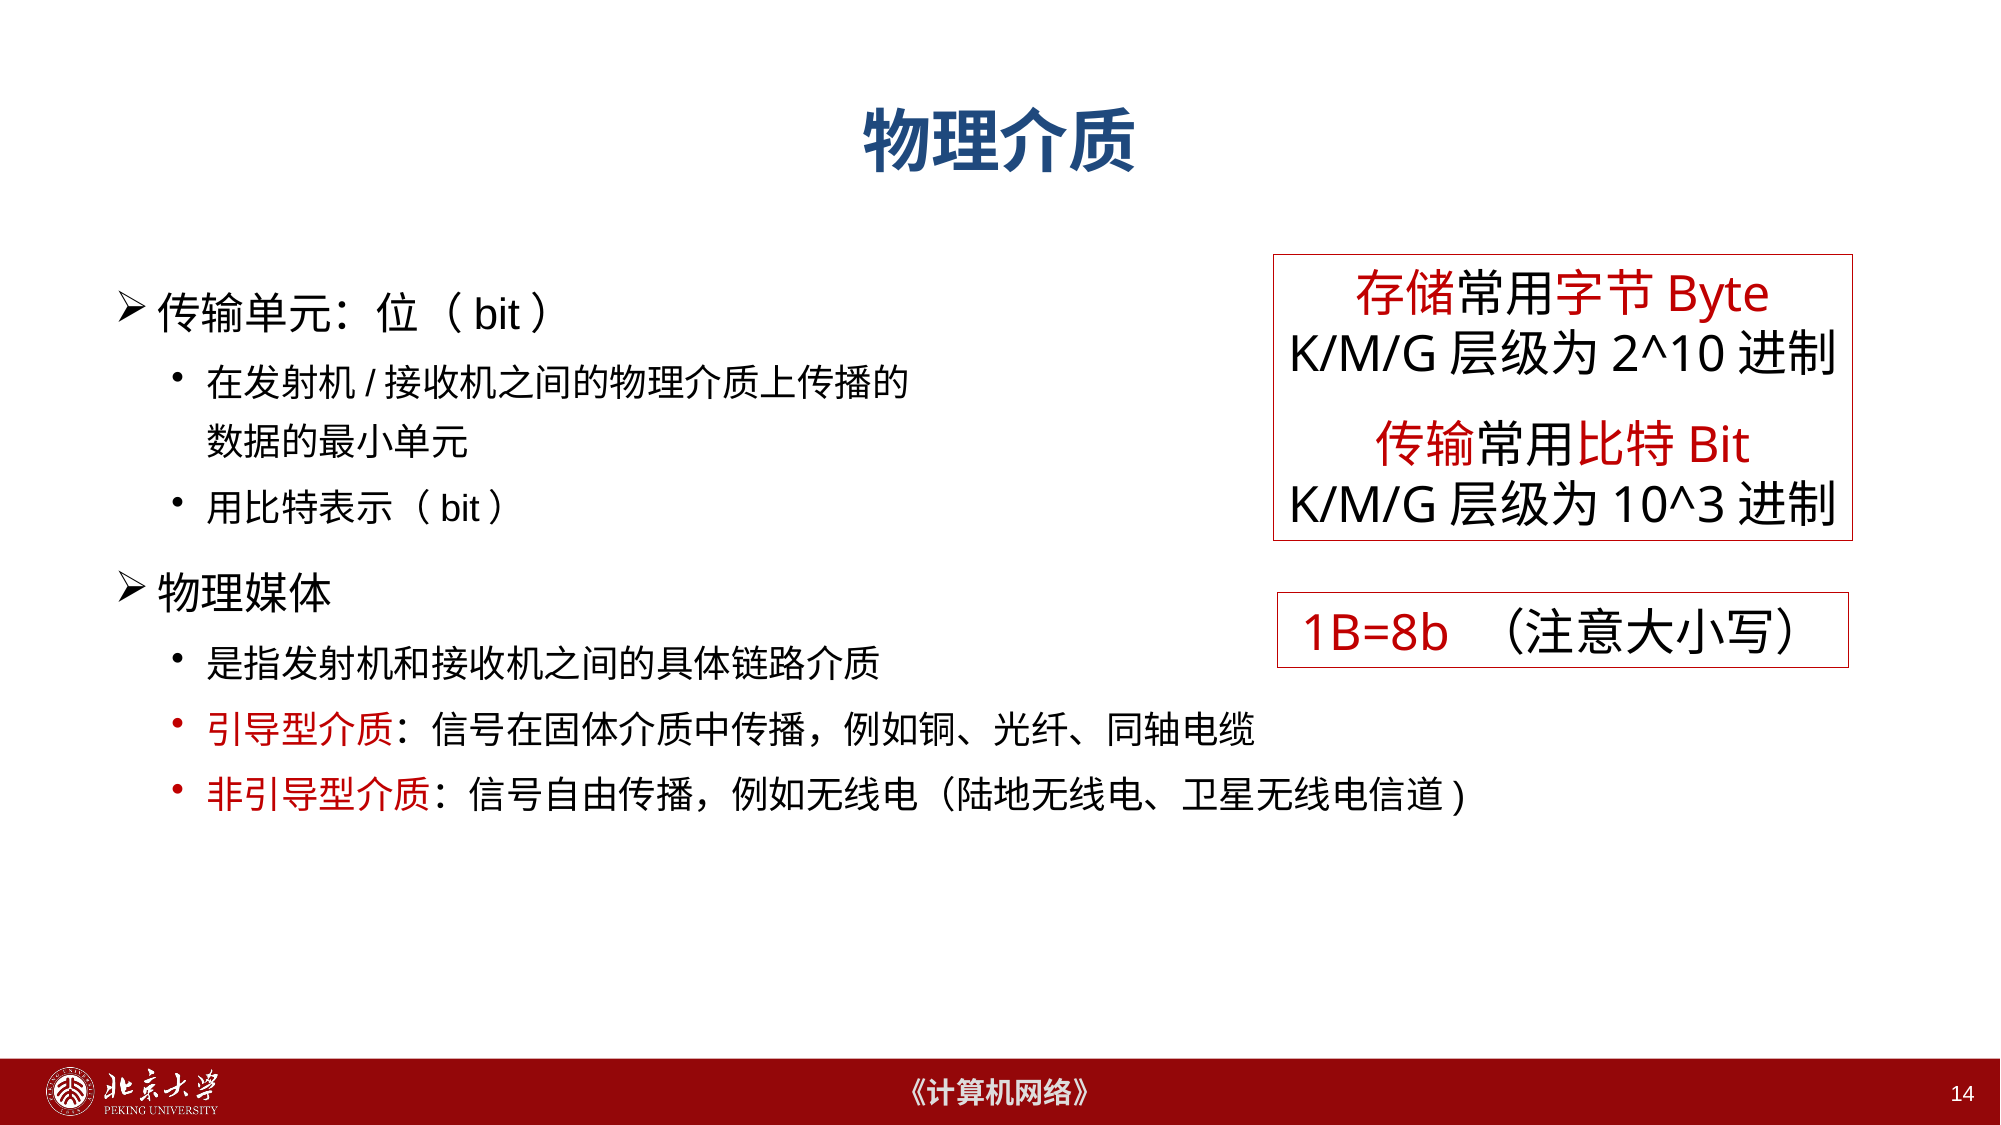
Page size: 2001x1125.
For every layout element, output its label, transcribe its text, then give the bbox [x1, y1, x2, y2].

text_box 1B=8b （注意大小写） [1277, 592, 1849, 668]
text_box 存储常用字节Byte K/M/G层级为2^10进制 传输常用比特Bit K/M/G层级为10^3进制 [1273, 254, 1853, 541]
list 传输单元：位（bit） 在发射机/接收机之间的物理介质上传播的 数据的最小单元 用比特表示（bit） 物理媒体 是指发射机和接收机之间的具体链路介质 引导型介质：信号在固体介质中传播，例如铜、光纤、同轴电缆 非引导型介质：信号自由传播，例如无线电（陆地无线电、卫星无线电信道) [99, 262, 1900, 1005]
slide_number 14 [1522, 1072, 1990, 1125]
picture [46, 1067, 218, 1116]
title 物理介质 [99, 45, 1900, 233]
